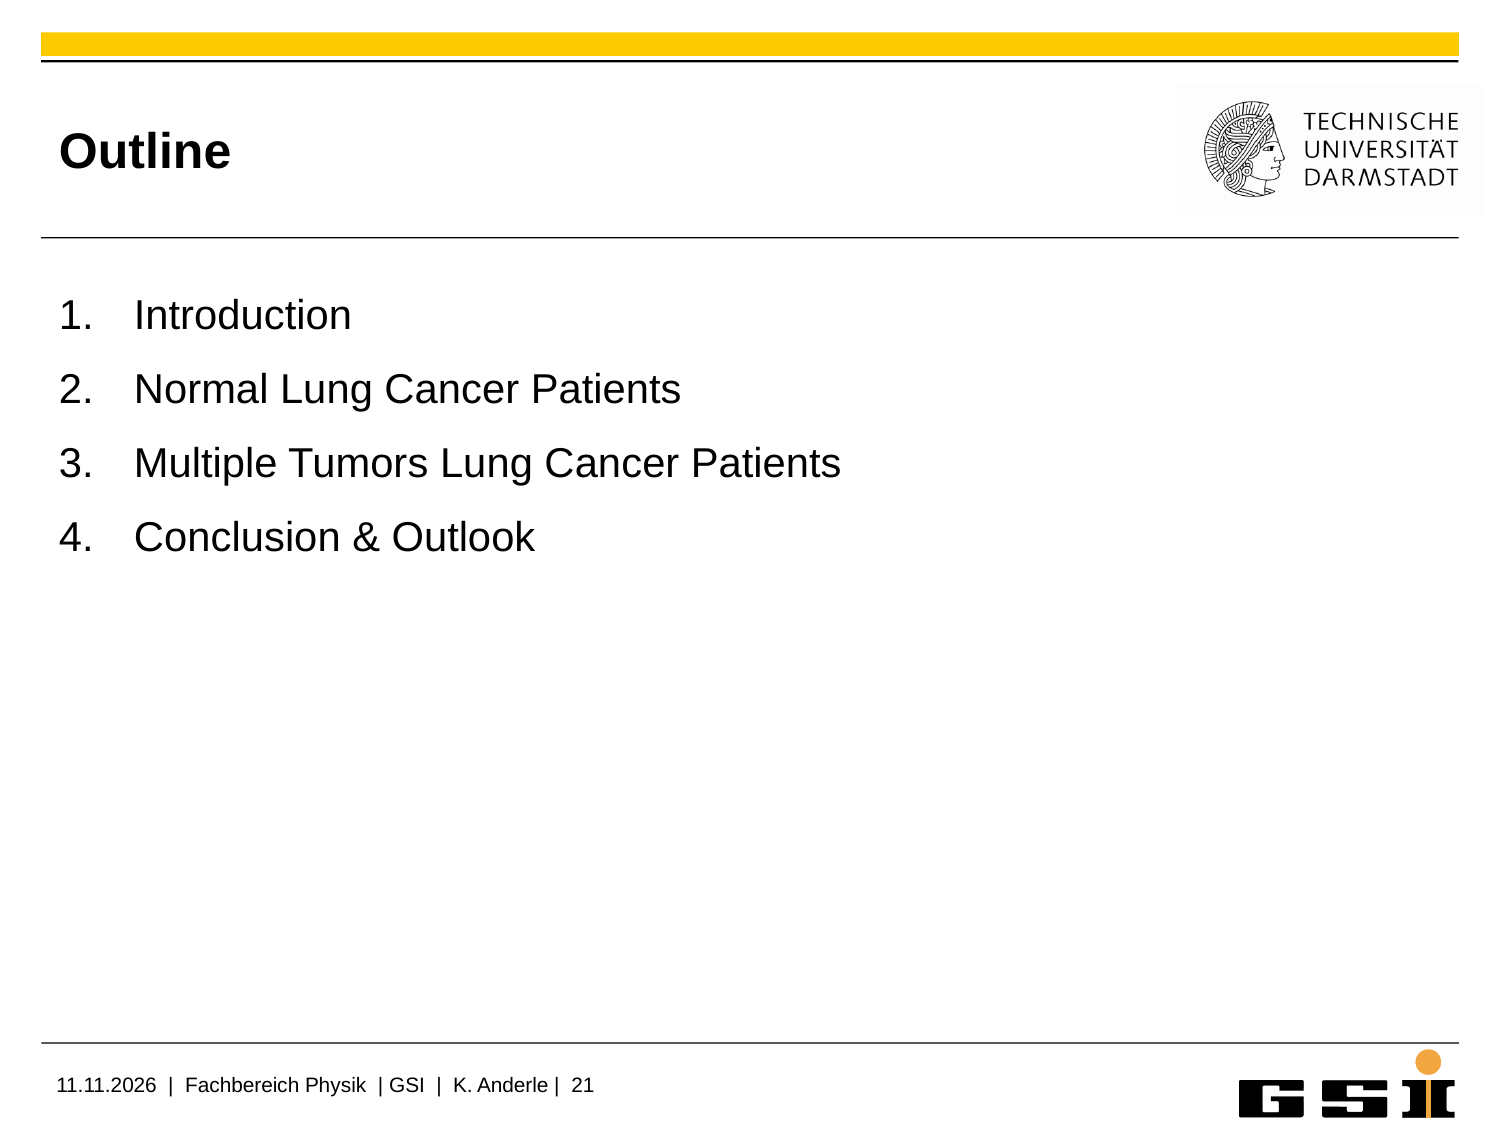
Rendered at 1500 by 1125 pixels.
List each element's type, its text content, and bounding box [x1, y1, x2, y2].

list Introduction Normal Lung Cancer Patients Multiple Tumors Lung Cancer Patients Conclusion & Outlook [58, 265, 1179, 1001]
picture [1175, 84, 1483, 214]
title Outline [58, 79, 1149, 218]
